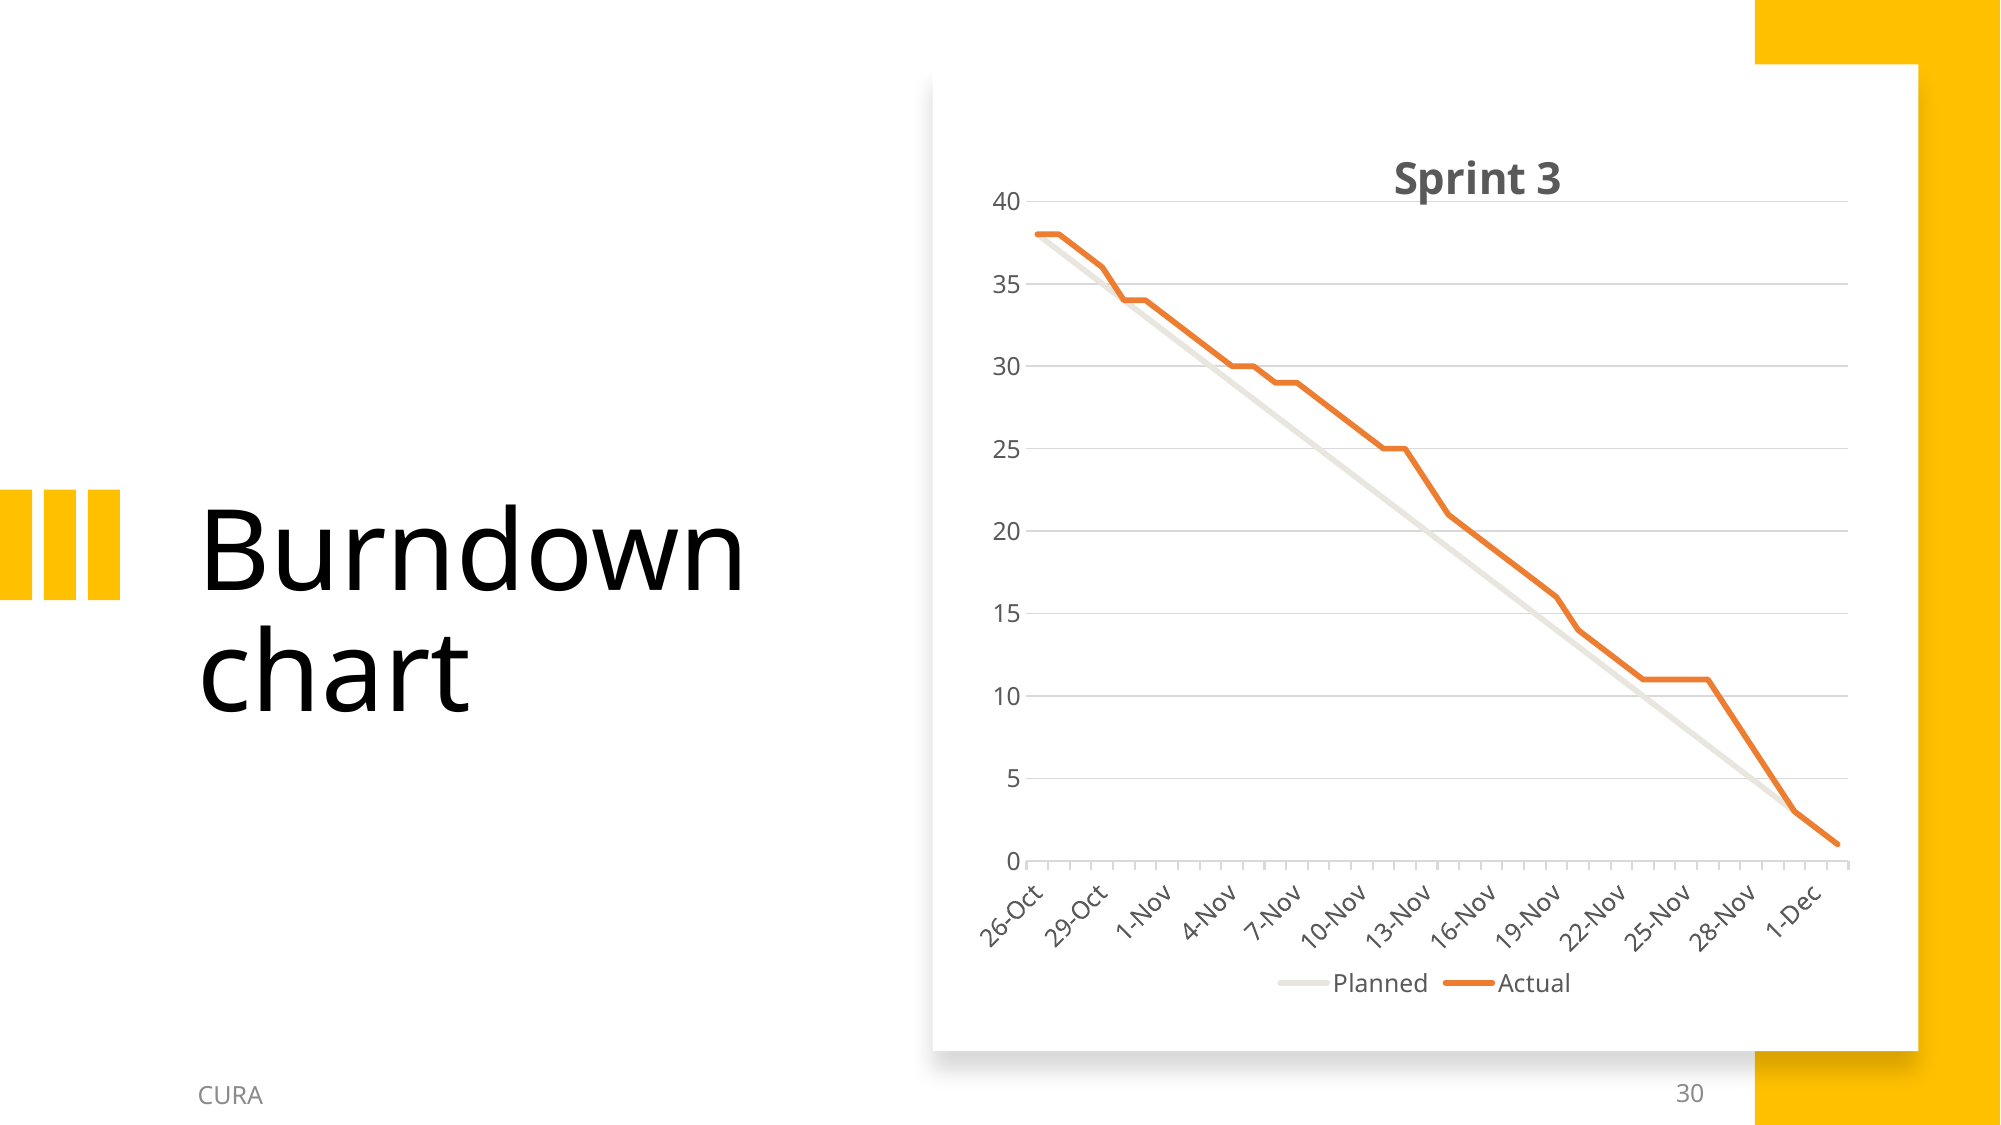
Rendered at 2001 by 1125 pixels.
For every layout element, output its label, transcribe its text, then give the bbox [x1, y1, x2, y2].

text_box [0, 0, 1754, 1125]
footer CURA [182, 1065, 801, 1125]
text_box Burndown chart [182, 485, 845, 878]
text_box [0, 489, 120, 601]
text_box [1754, 0, 2000, 1125]
slide_number 30 [1412, 1065, 1720, 1125]
text_box [932, 63, 1919, 1052]
chart [971, 109, 1880, 1006]
